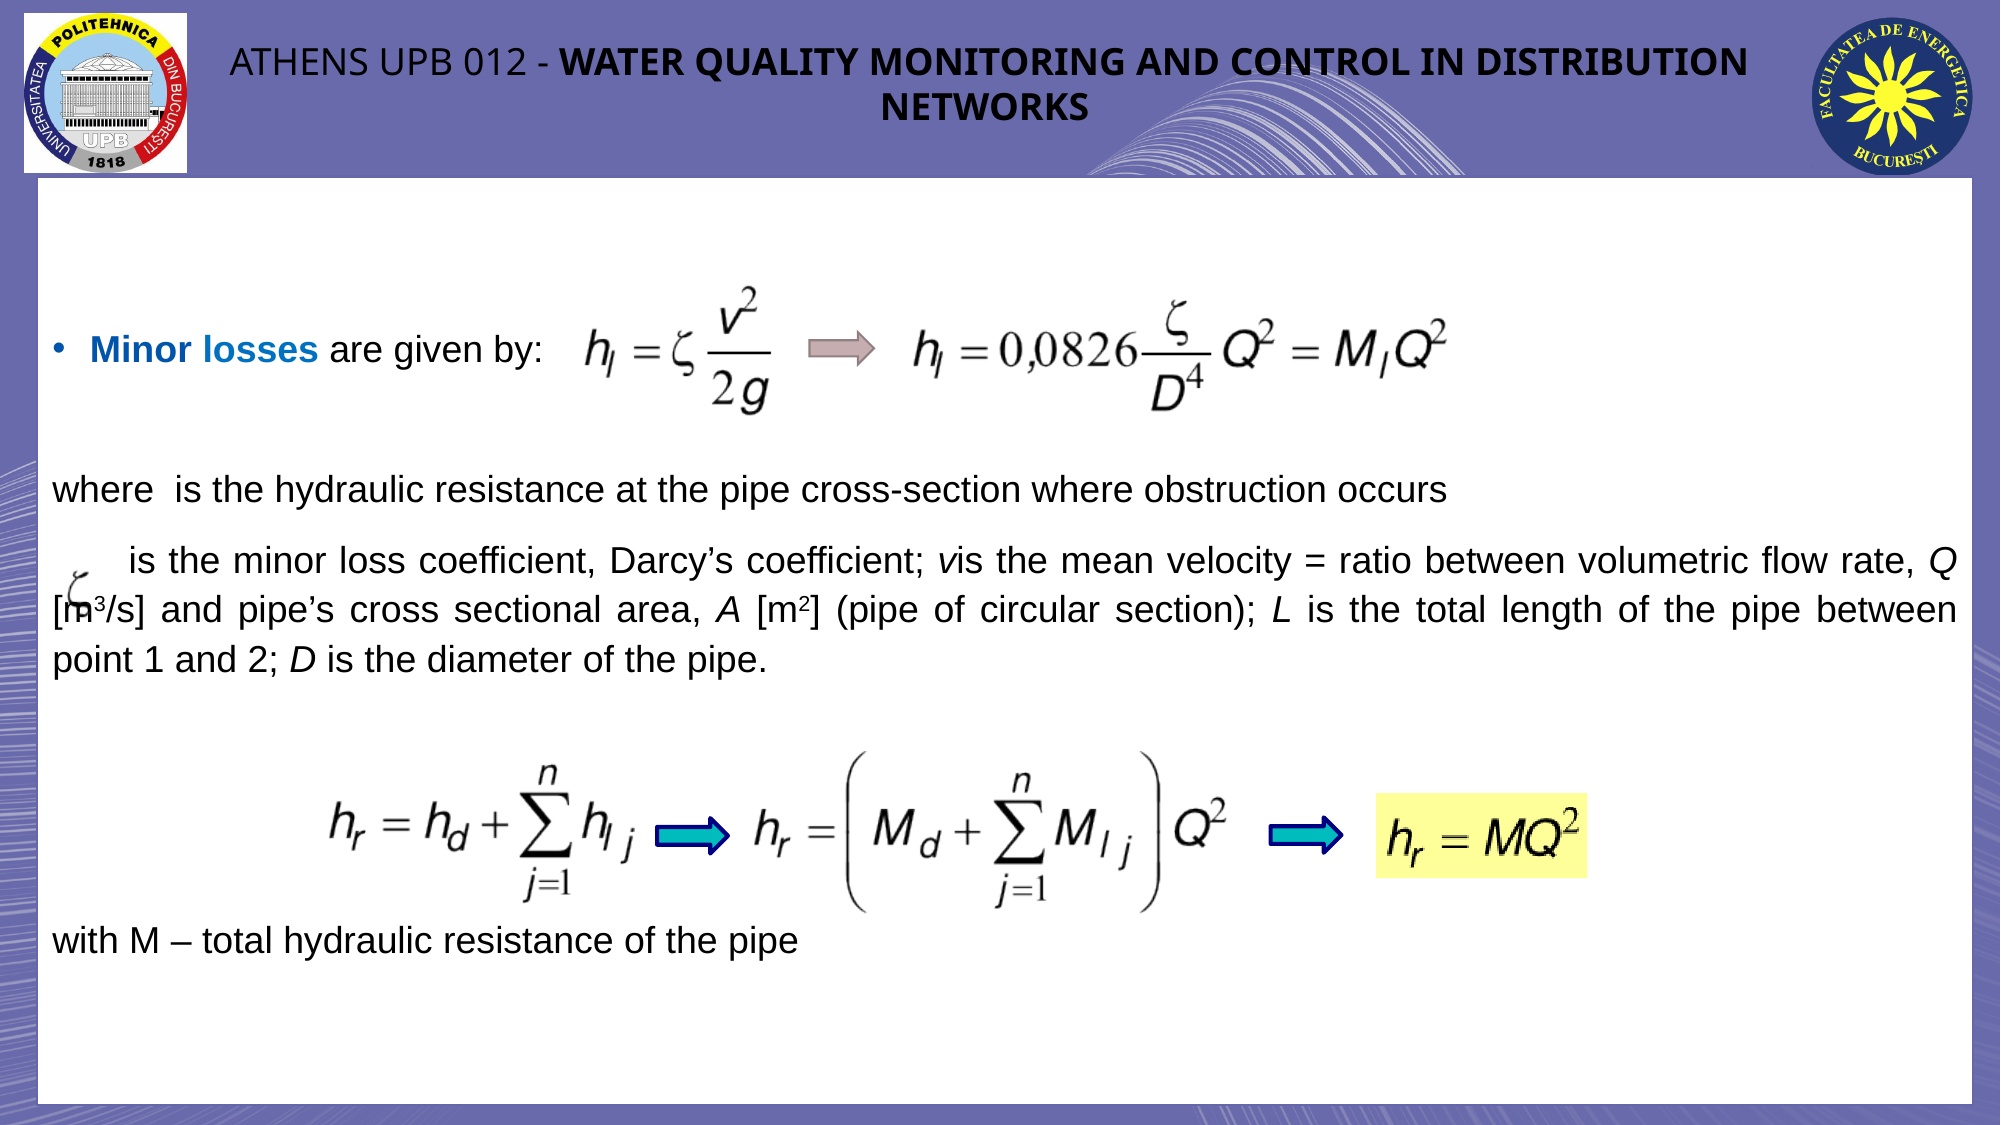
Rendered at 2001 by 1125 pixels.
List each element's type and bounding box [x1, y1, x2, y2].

picture [0, 0, 2000, 1125]
text_box [654, 815, 731, 856]
text_box [1268, 815, 1344, 855]
